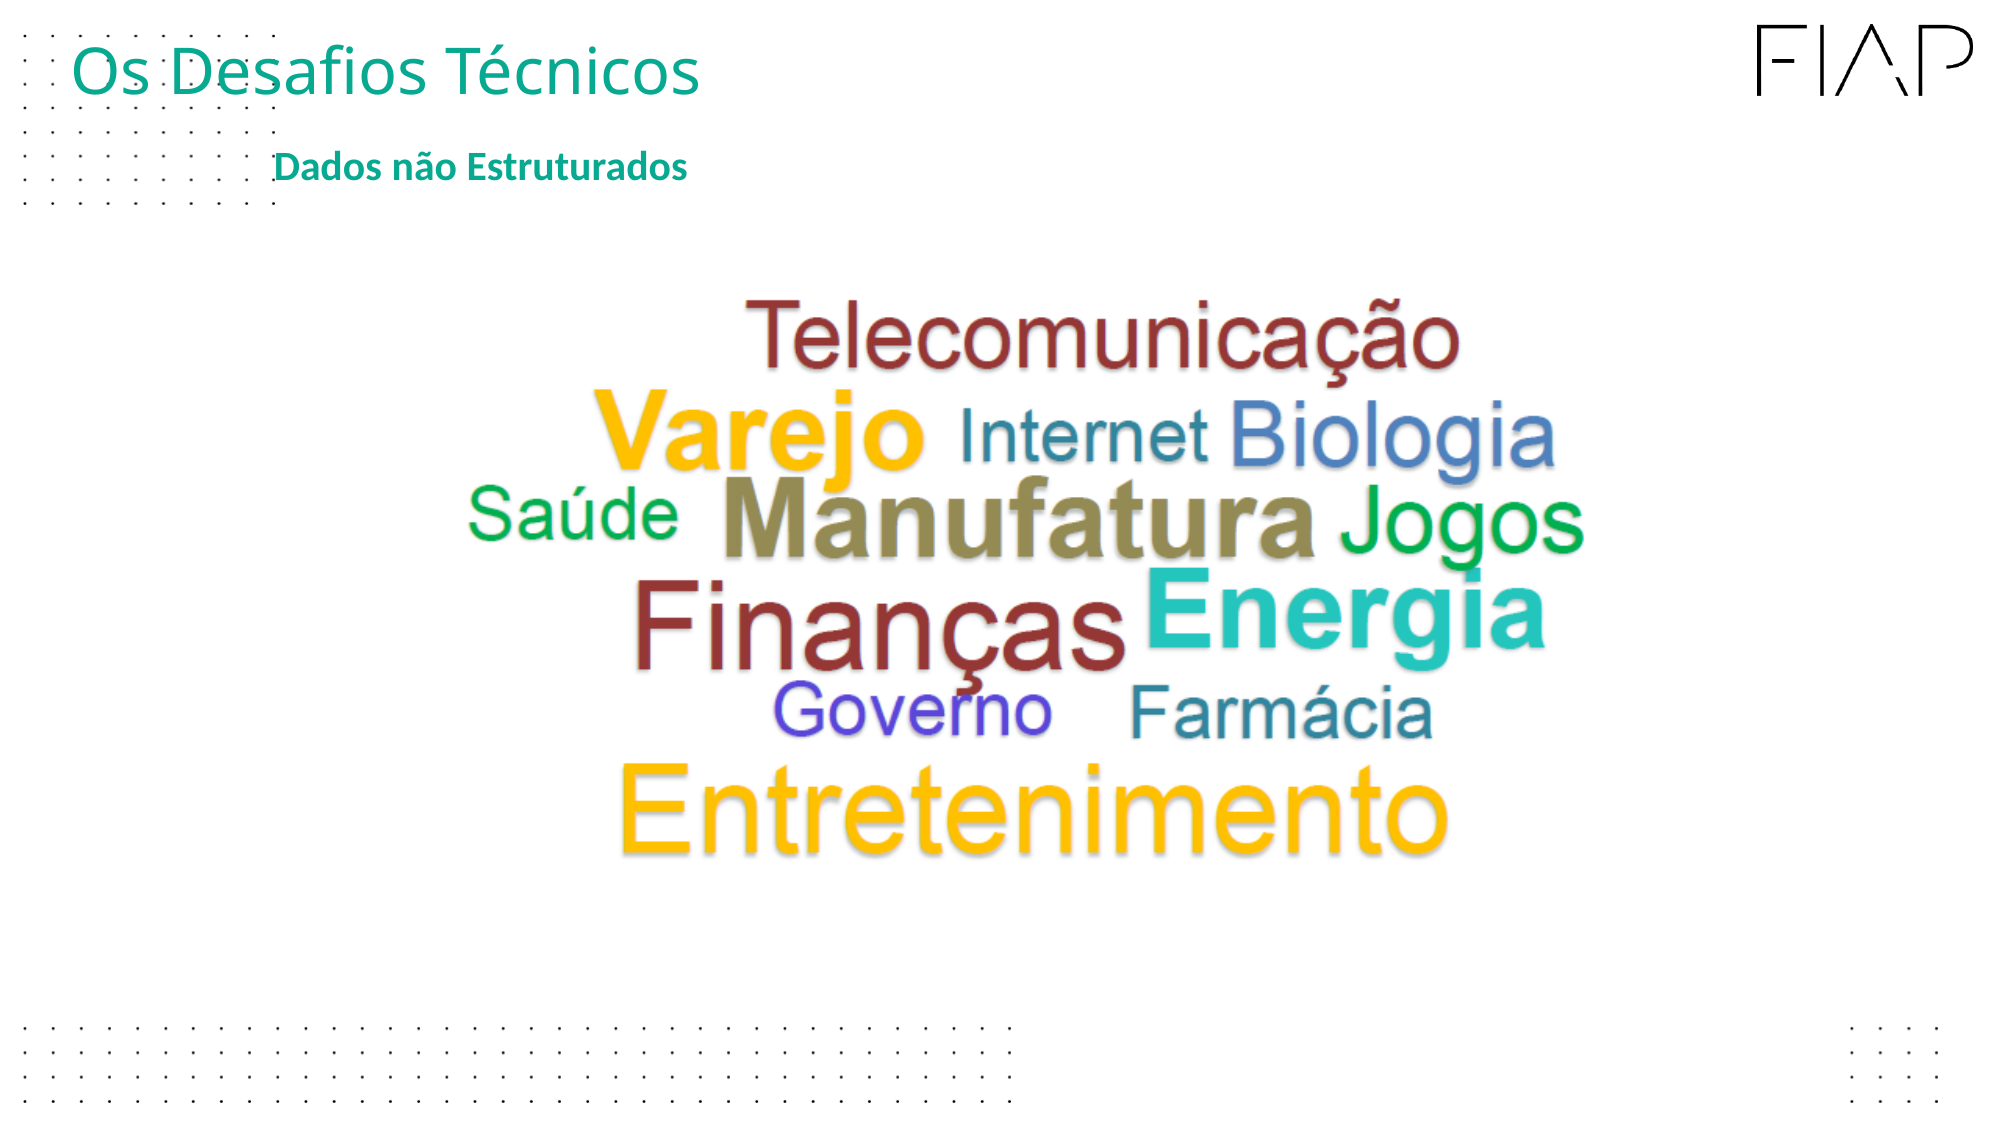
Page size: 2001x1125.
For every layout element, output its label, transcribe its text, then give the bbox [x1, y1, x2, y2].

picture [1757, 24, 1973, 96]
picture [1845, 1025, 1938, 1103]
title Os Desafios Técnicos [55, 31, 1945, 116]
picture [23, 34, 275, 205]
picture [427, 205, 1609, 920]
text_box Dados não Estruturados [258, 137, 1609, 880]
picture [23, 1025, 1011, 1103]
